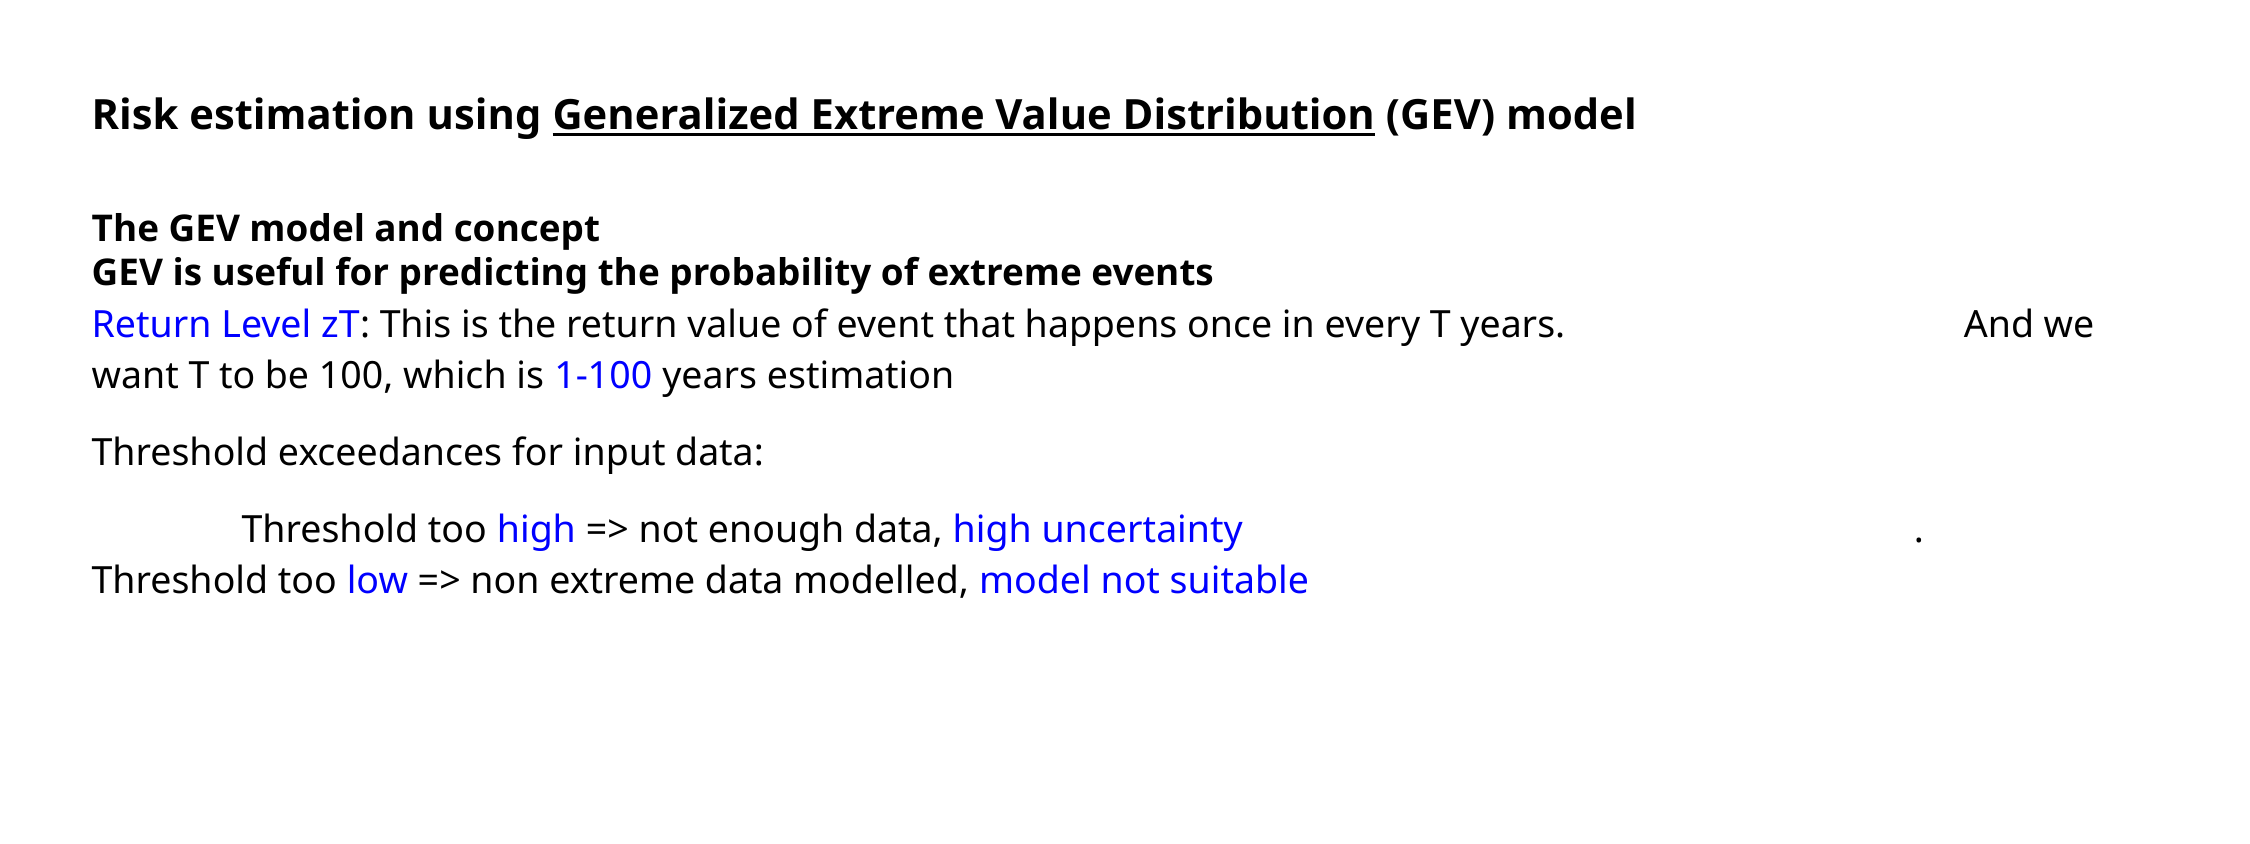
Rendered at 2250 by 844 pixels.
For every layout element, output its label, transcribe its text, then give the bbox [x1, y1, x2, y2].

list The GEV model and concept GEV is useful for predicting the probability of extreme events Return Level zT: This is the return value of event that happens once in every T years. And we want T to be 100, which is 1-100 years estimation Threshold exceedances for input data: Threshold too high => not enough data, high uncertainty . Threshold too low => non extreme data modelled, model not suitable [76, 189, 2174, 750]
title Risk estimation using Generalized Extreme Value Distribution (GEV) model [76, 72, 2174, 176]
